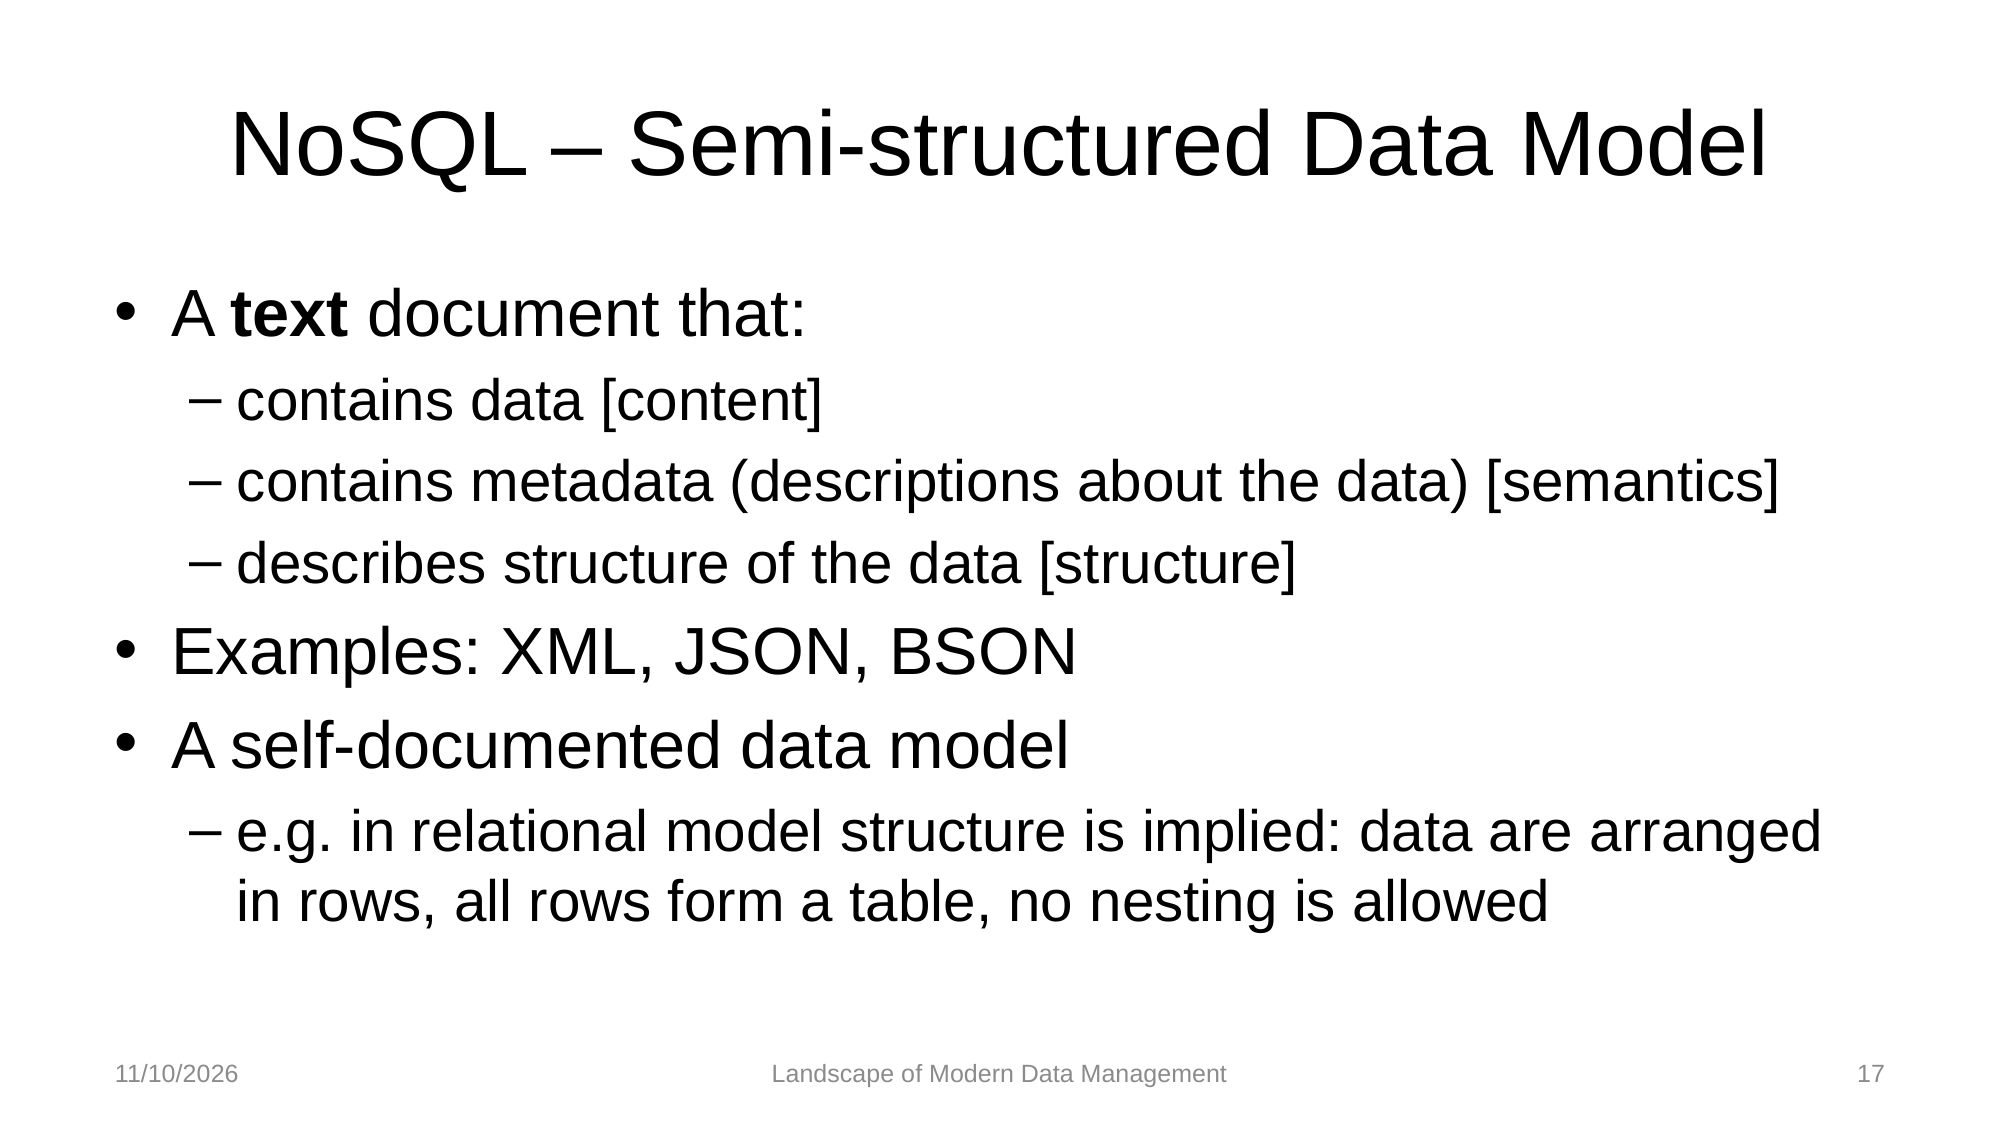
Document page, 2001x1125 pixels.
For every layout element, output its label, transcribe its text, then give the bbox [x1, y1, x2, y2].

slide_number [99, 1042, 567, 1103]
footer Landscape of Modern Data Management [683, 1042, 1317, 1103]
slide_number 17 [1433, 1042, 1900, 1103]
title NoSQL – Semi-structured Data Model [99, 45, 1900, 233]
list A text document that: contains data [content] contains metadata (descriptions about the data) [semantics] describes structure of the data [structure] Examples: XML, JSON, BSON A self-documented data model e.g. in relational model structure is implied: data are arranged in rows, all rows form a table, no nesting is allowed [99, 262, 1900, 1005]
